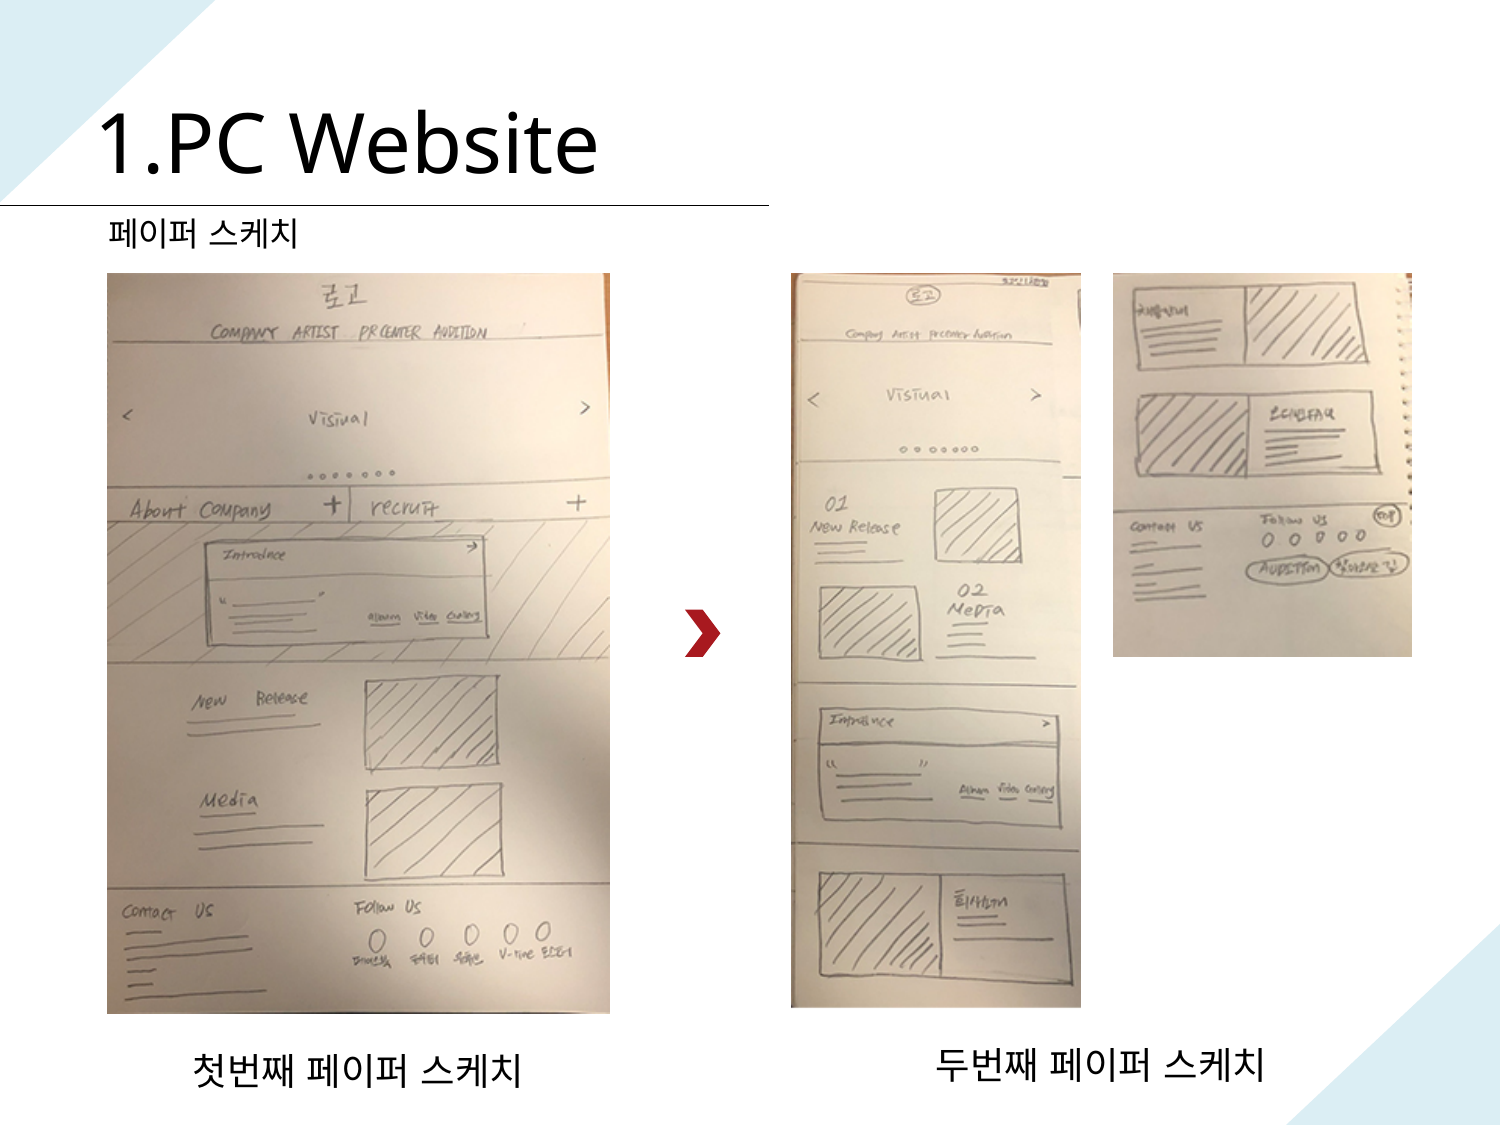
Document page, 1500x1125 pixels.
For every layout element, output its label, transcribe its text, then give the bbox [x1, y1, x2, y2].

picture [107, 273, 610, 1015]
text_box 두번째 페이퍼 스케치 [921, 1034, 1283, 1095]
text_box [791, 273, 1412, 1015]
text_box [1283, 922, 1500, 1125]
text_box [0, 0, 218, 203]
text_box [0, 203, 771, 208]
text_box 첫번째 페이퍼 스케치 [177, 1040, 540, 1100]
text_box 페이퍼 스케치 [93, 208, 431, 261]
text_box [683, 607, 723, 660]
text_box 1.PC Website [79, 82, 863, 198]
